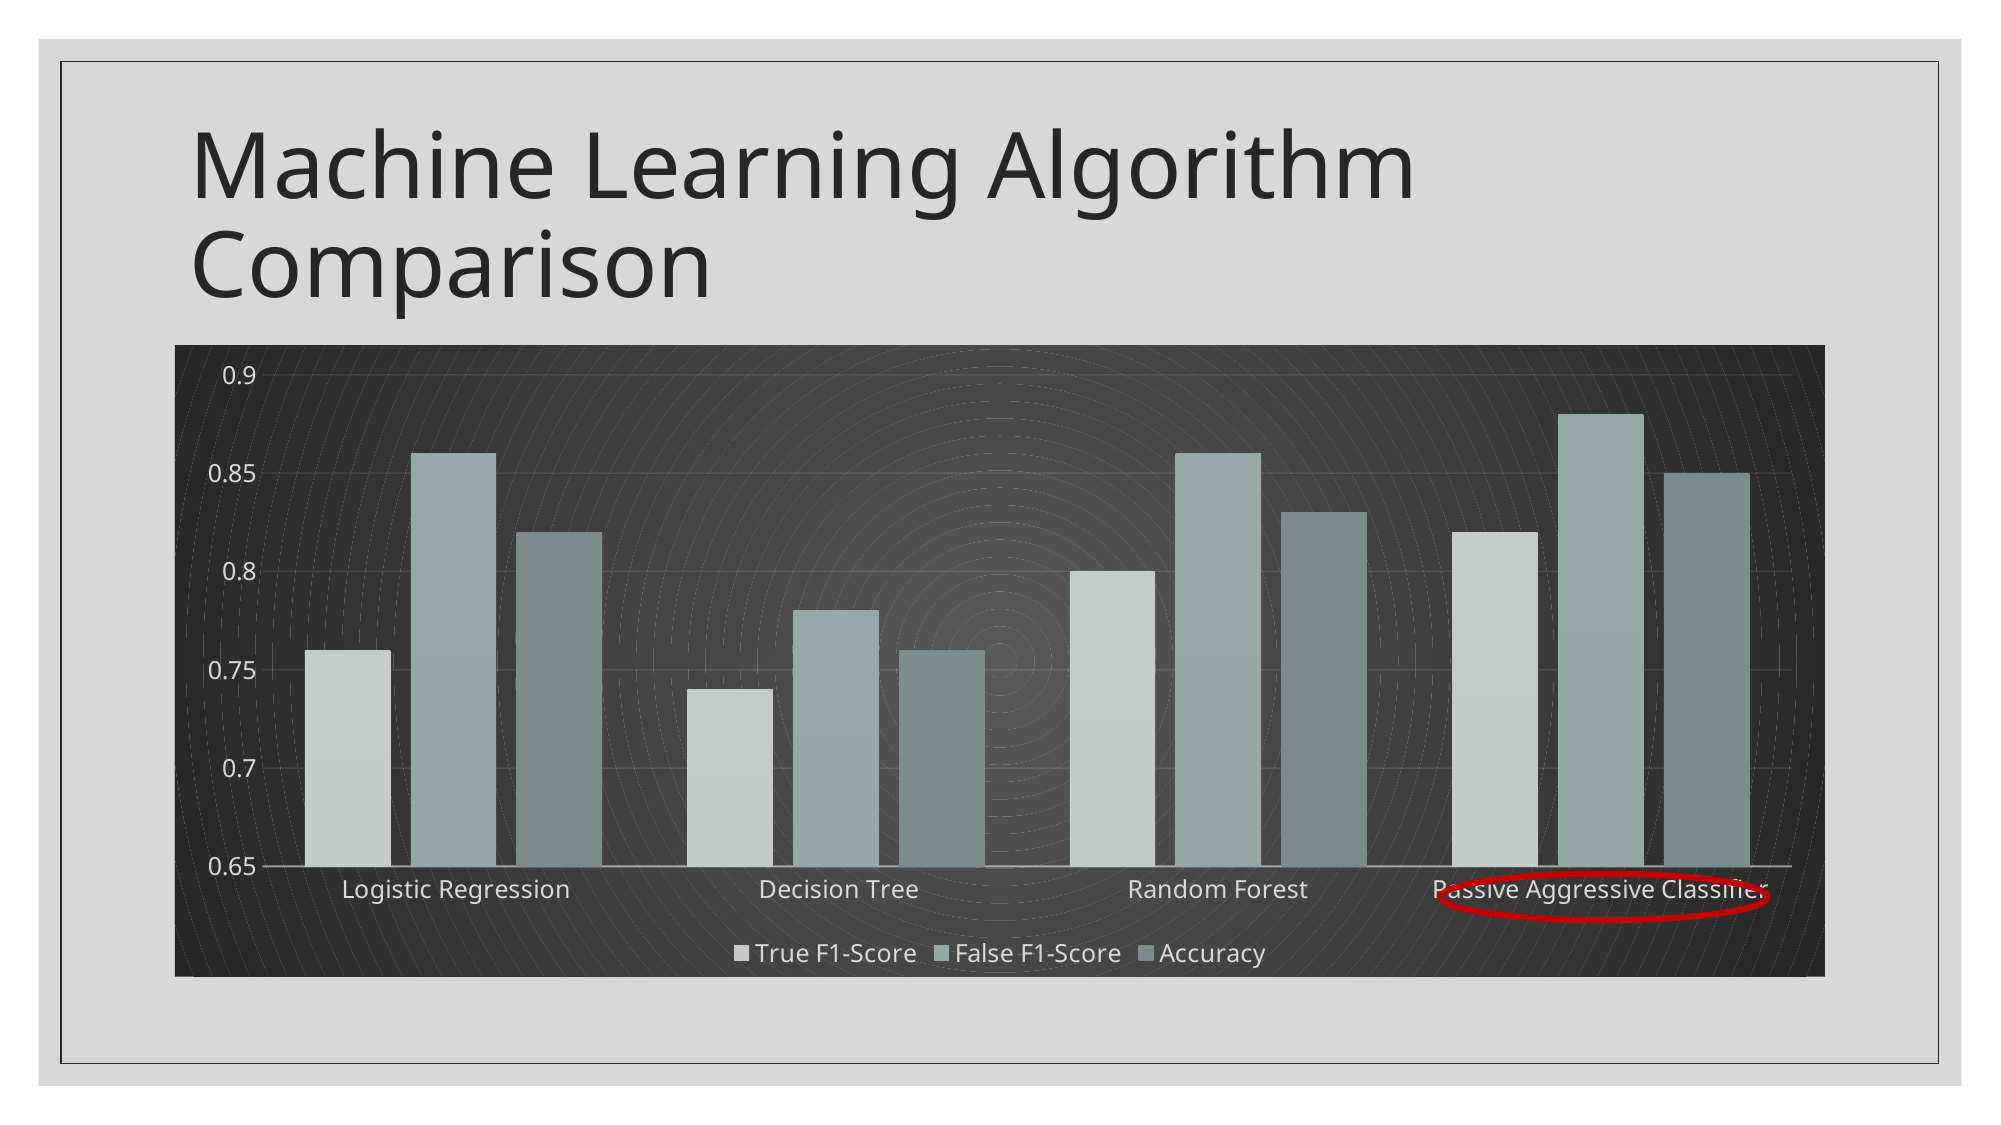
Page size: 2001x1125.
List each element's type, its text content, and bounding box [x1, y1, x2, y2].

title Machine Learning Algorithm Comparison [174, 105, 1825, 331]
chart [174, 344, 1825, 977]
